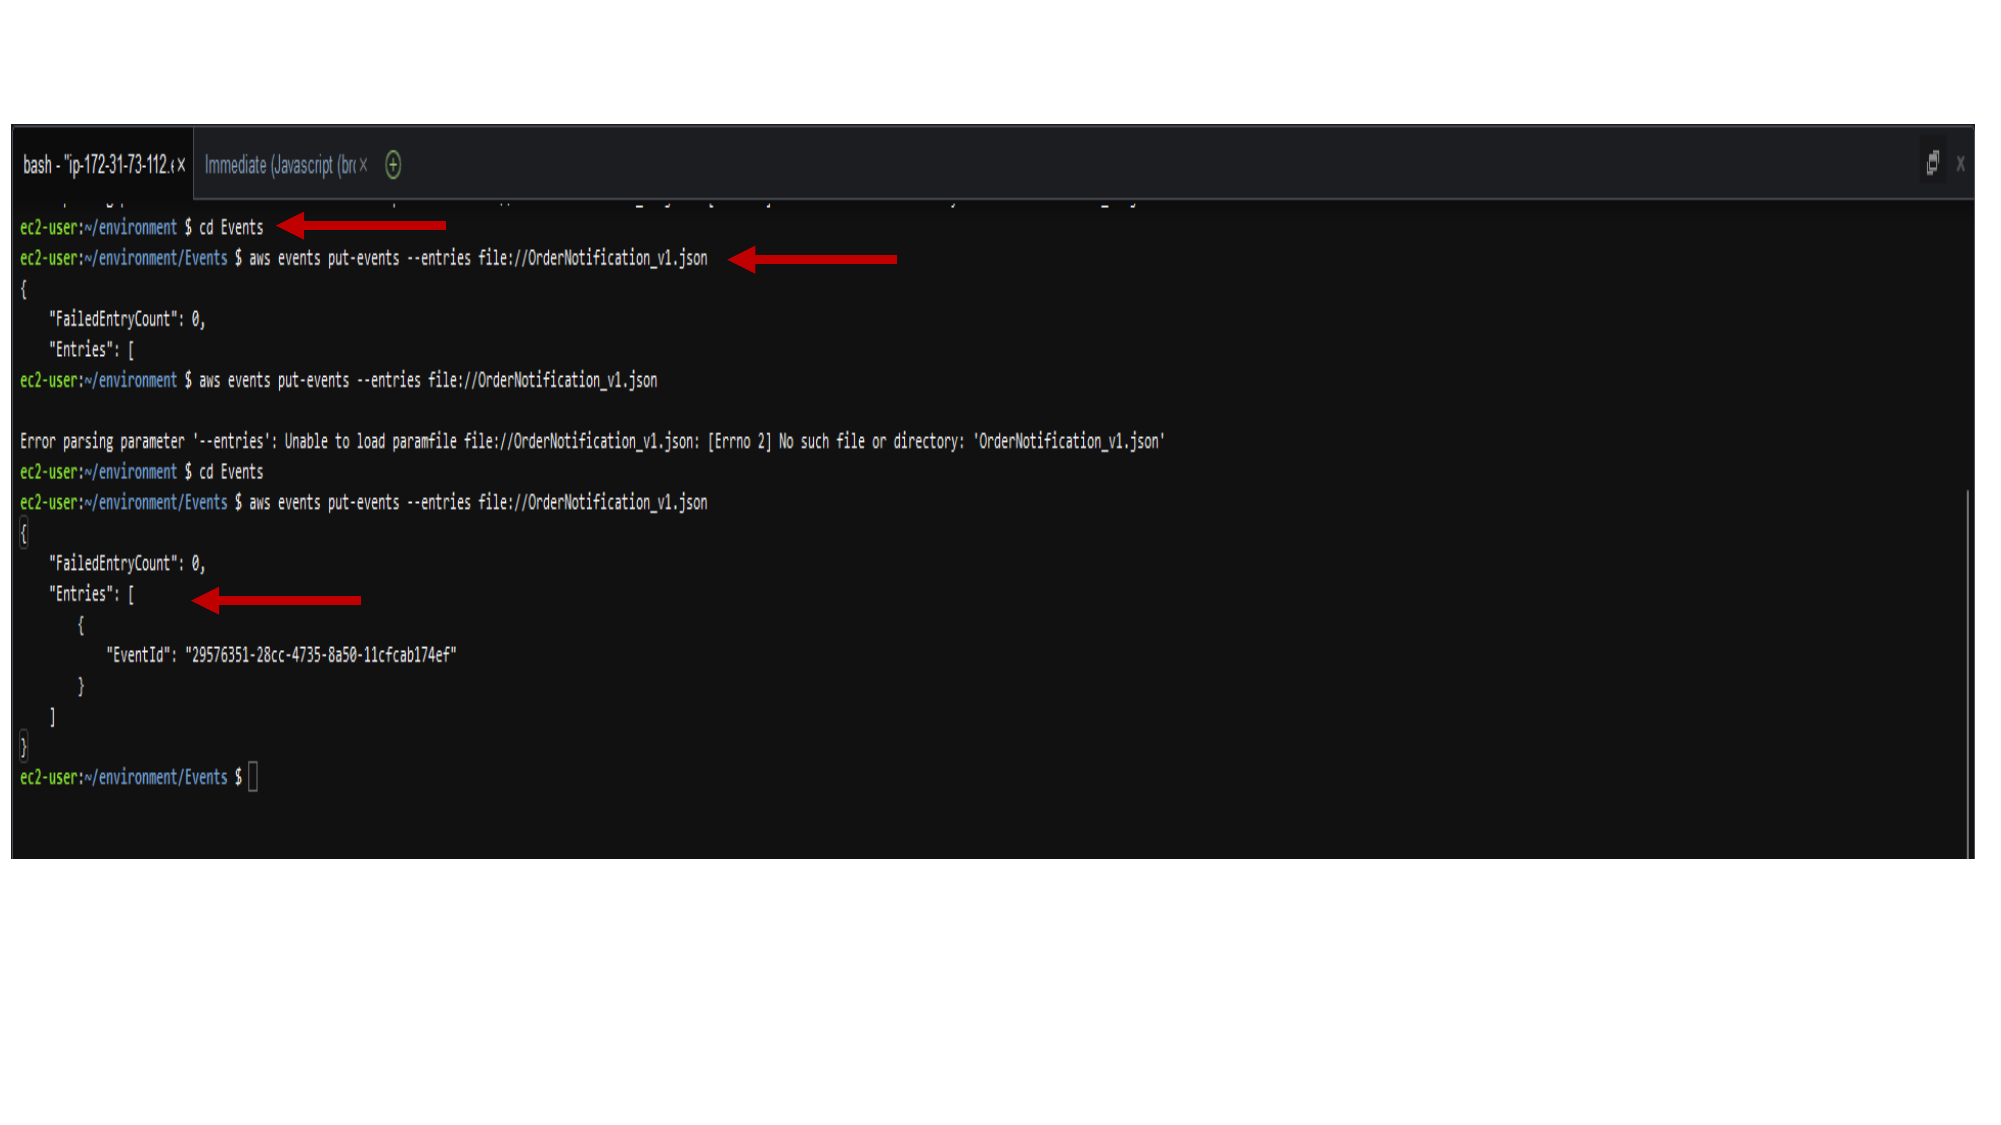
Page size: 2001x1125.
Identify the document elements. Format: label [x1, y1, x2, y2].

list [11, 124, 1975, 859]
